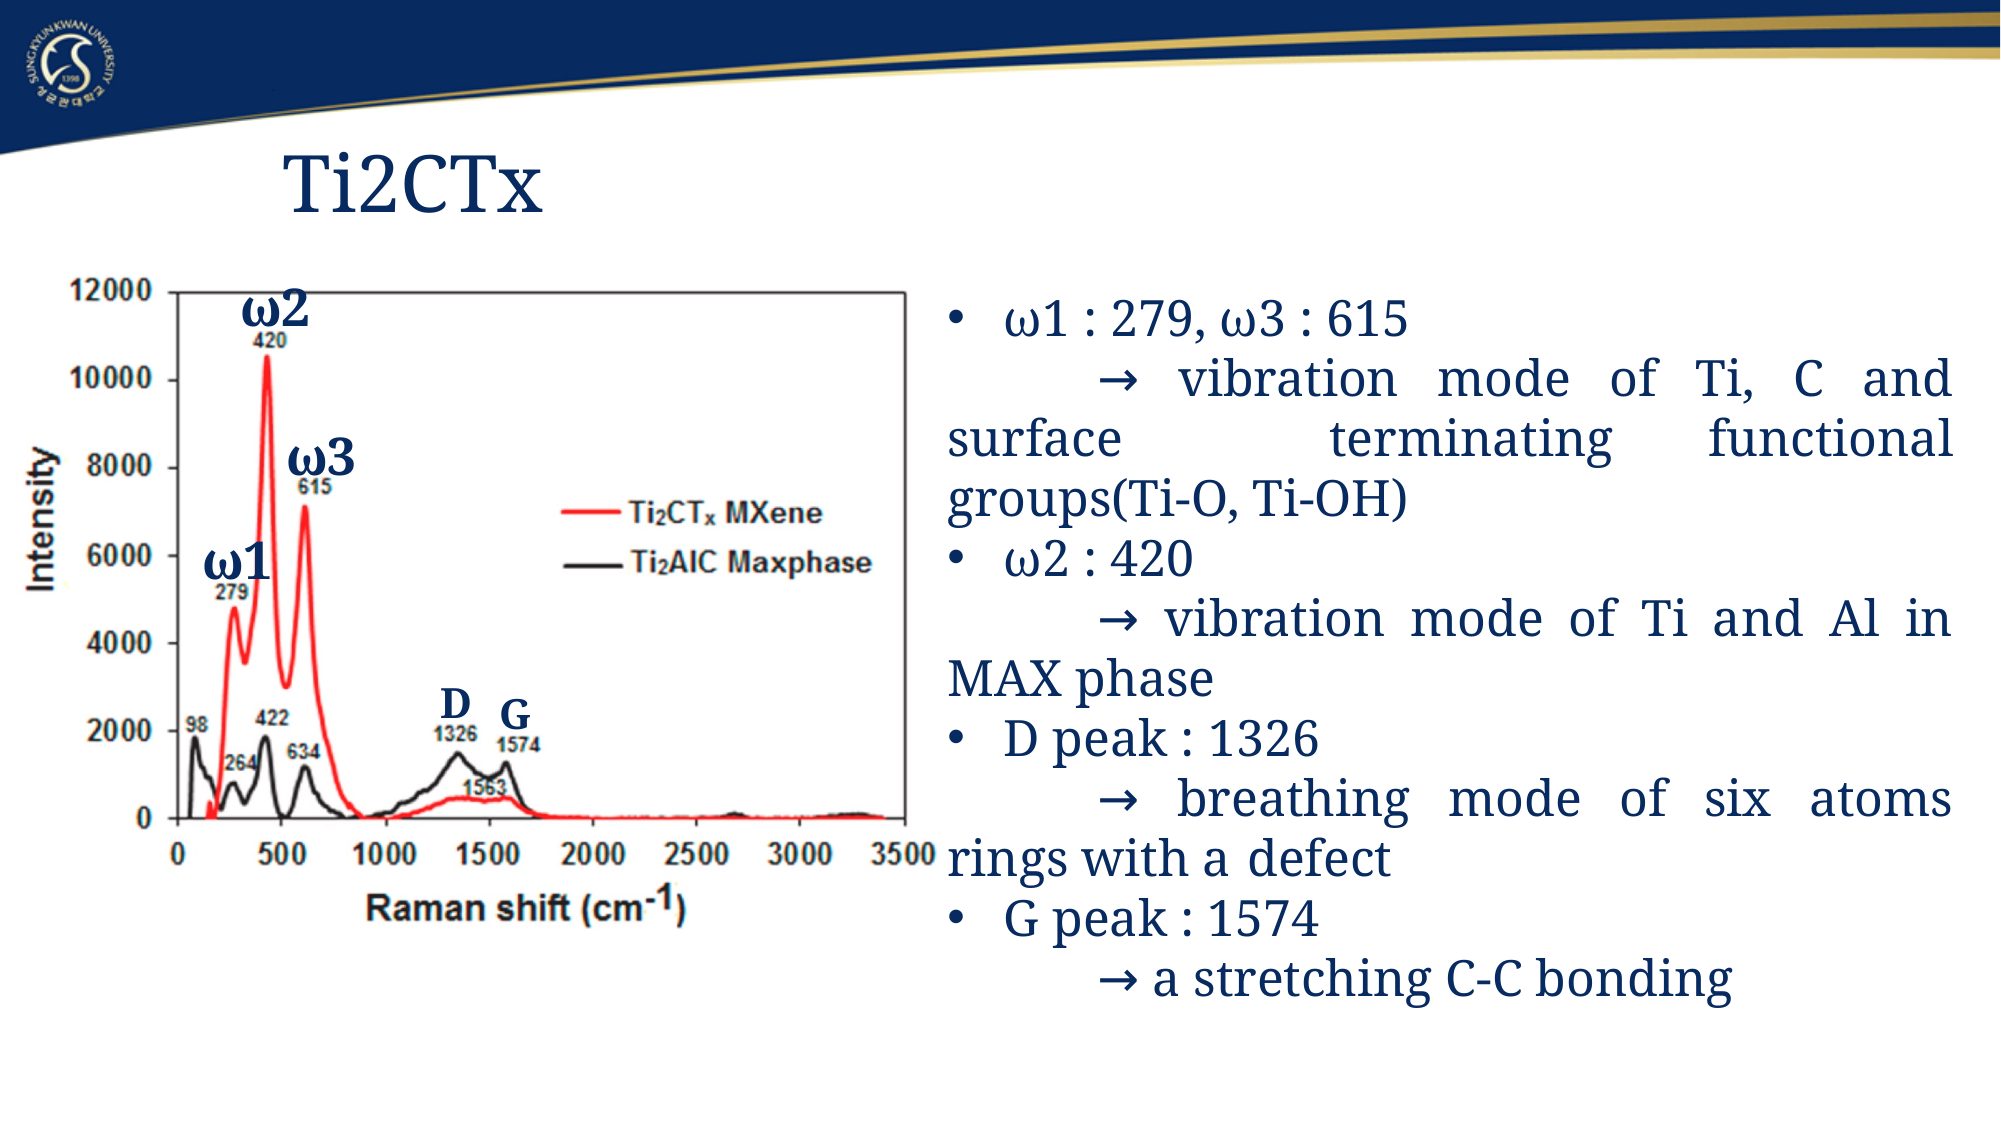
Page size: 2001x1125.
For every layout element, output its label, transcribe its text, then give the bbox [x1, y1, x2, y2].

text_box Ti2CTx [267, 125, 1917, 236]
picture [0, 0, 2001, 1125]
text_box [16, 267, 953, 930]
